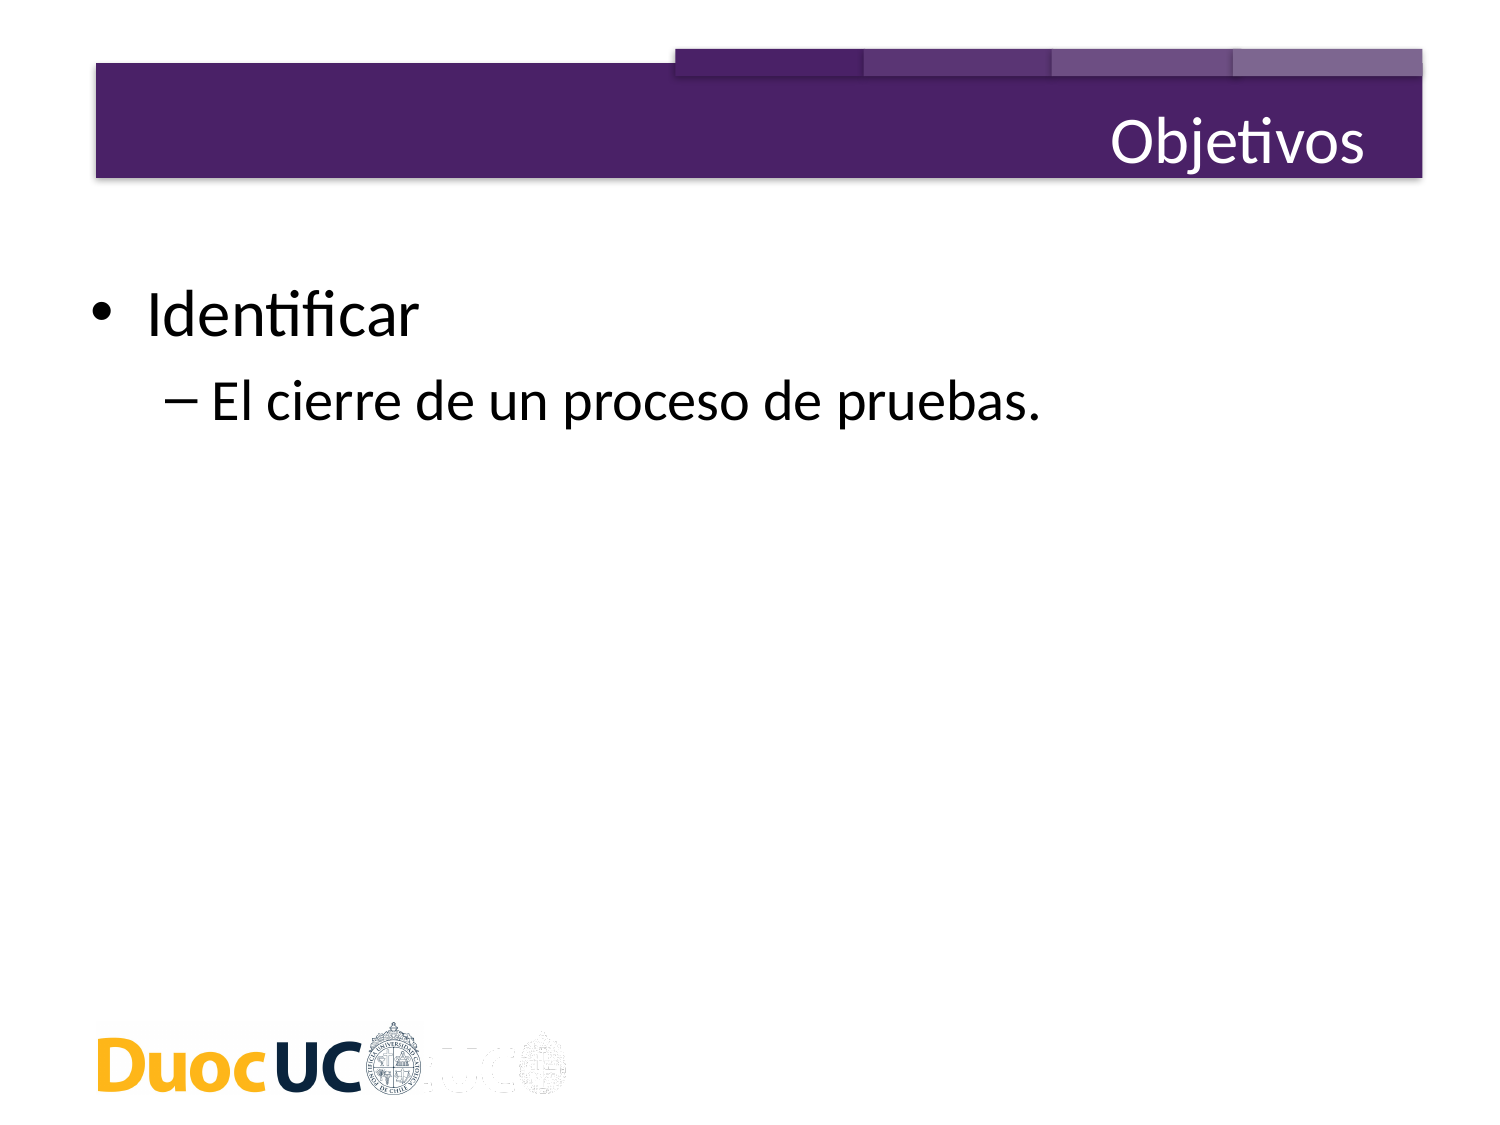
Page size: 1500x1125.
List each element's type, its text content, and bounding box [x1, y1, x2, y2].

text_box Objetivos [847, 88, 1381, 184]
list Identificar El cierre de un proceso de pruebas. [75, 262, 1425, 1005]
picture [96, 1021, 566, 1095]
